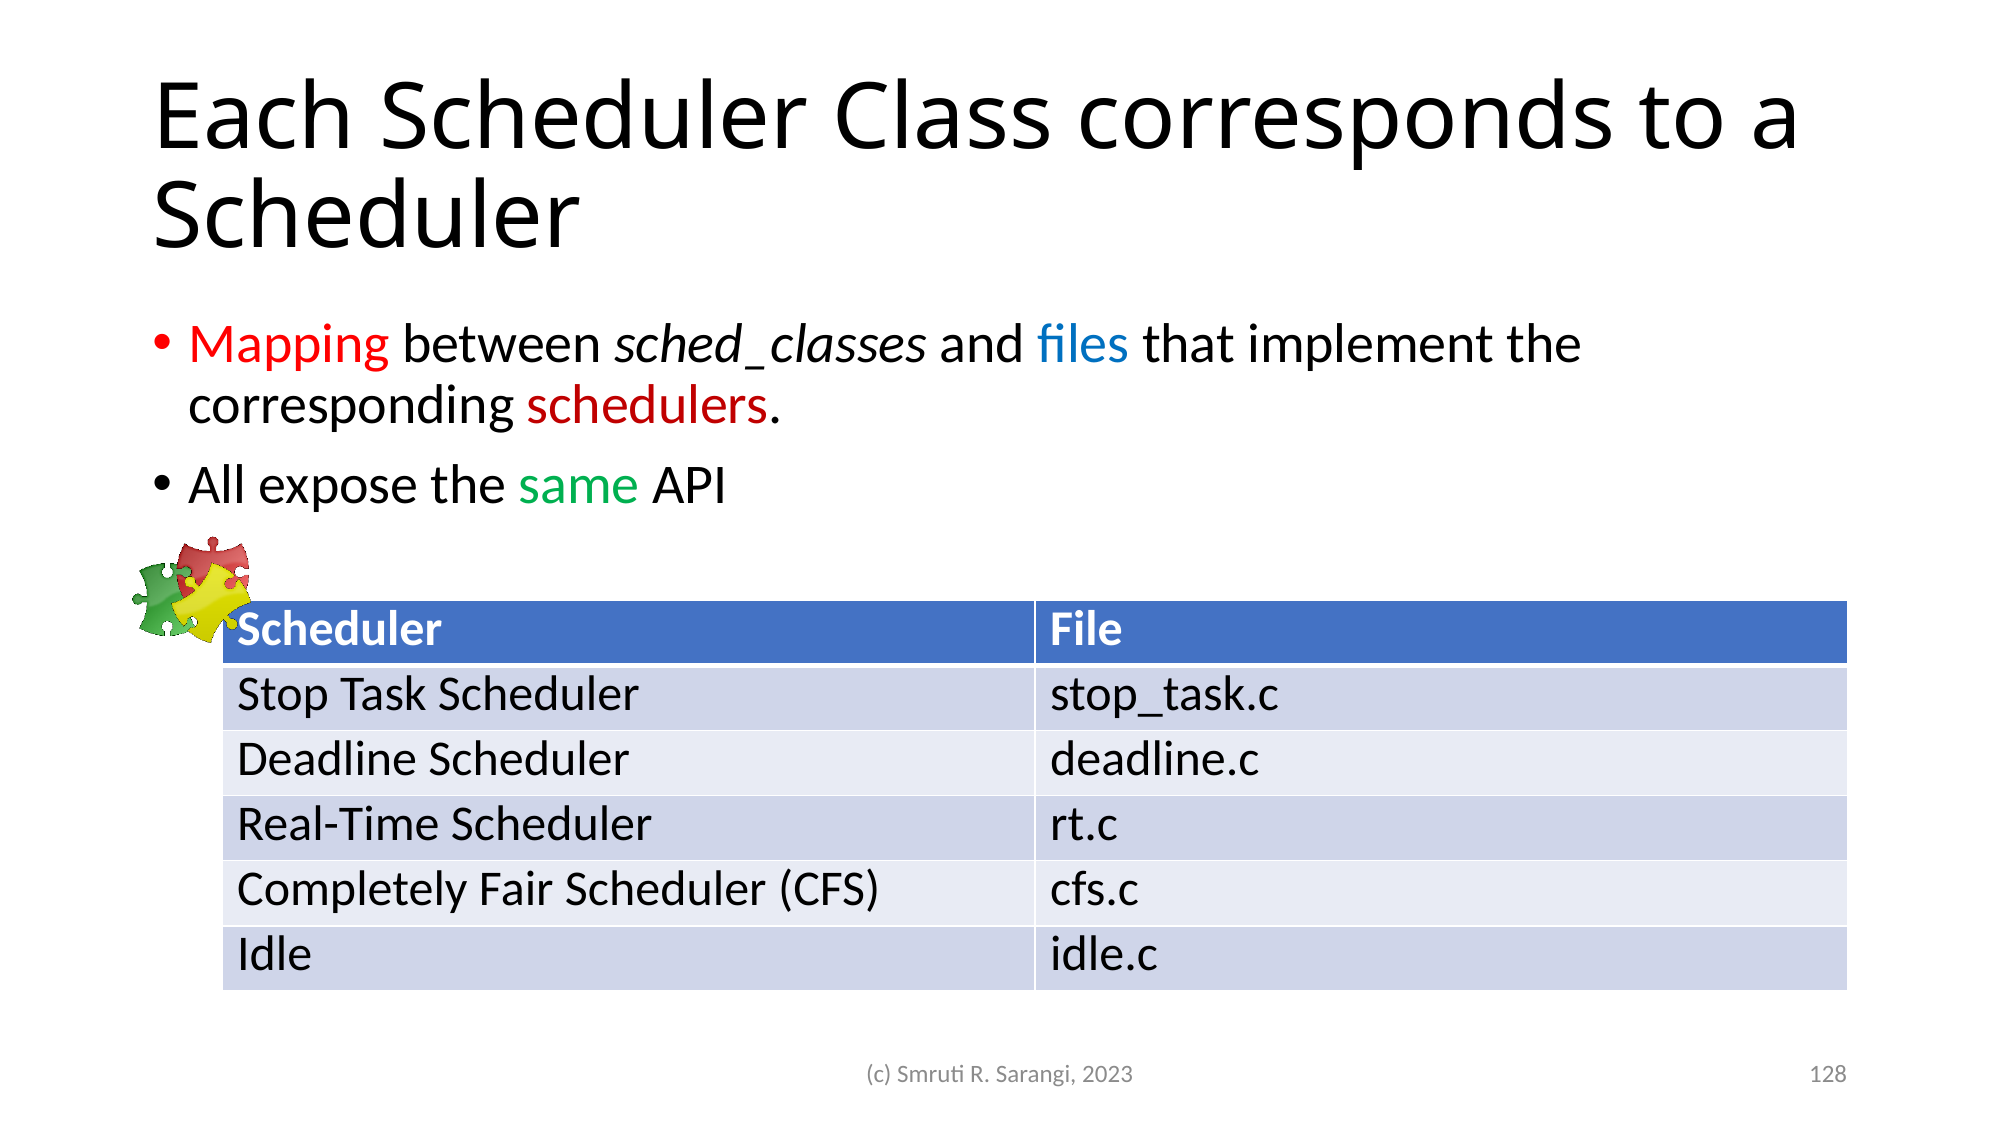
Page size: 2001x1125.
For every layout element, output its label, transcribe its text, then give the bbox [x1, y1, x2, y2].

table_cell Stop Task Scheduler [223, 668, 1034, 730]
table_cell Idle [223, 927, 1034, 990]
title Each Scheduler Class corresponds to a Scheduler [137, 59, 1863, 278]
list Mapping between sched_classes and files that implement the corresponding schedulers. All expose the same API [137, 307, 1863, 525]
table_cell stop_task.c [1036, 668, 1847, 730]
picture [130, 535, 251, 643]
slide_number 128 [1412, 1042, 1863, 1103]
table_cell cfs.c [1036, 861, 1847, 925]
table_cell Completely Fair Scheduler (CFS) [223, 861, 1034, 925]
table_header Scheduler [223, 601, 1034, 663]
table_cell rt.c [1036, 796, 1847, 860]
table_cell Deadline Scheduler [223, 731, 1034, 795]
table_cell idle.c [1036, 927, 1847, 990]
footer (c) Smruti R. Sarangi, 2023 [662, 1042, 1338, 1103]
table_header File [1036, 601, 1847, 663]
table_cell Real-Time Scheduler [223, 796, 1034, 860]
table_cell deadline.c [1036, 731, 1847, 795]
